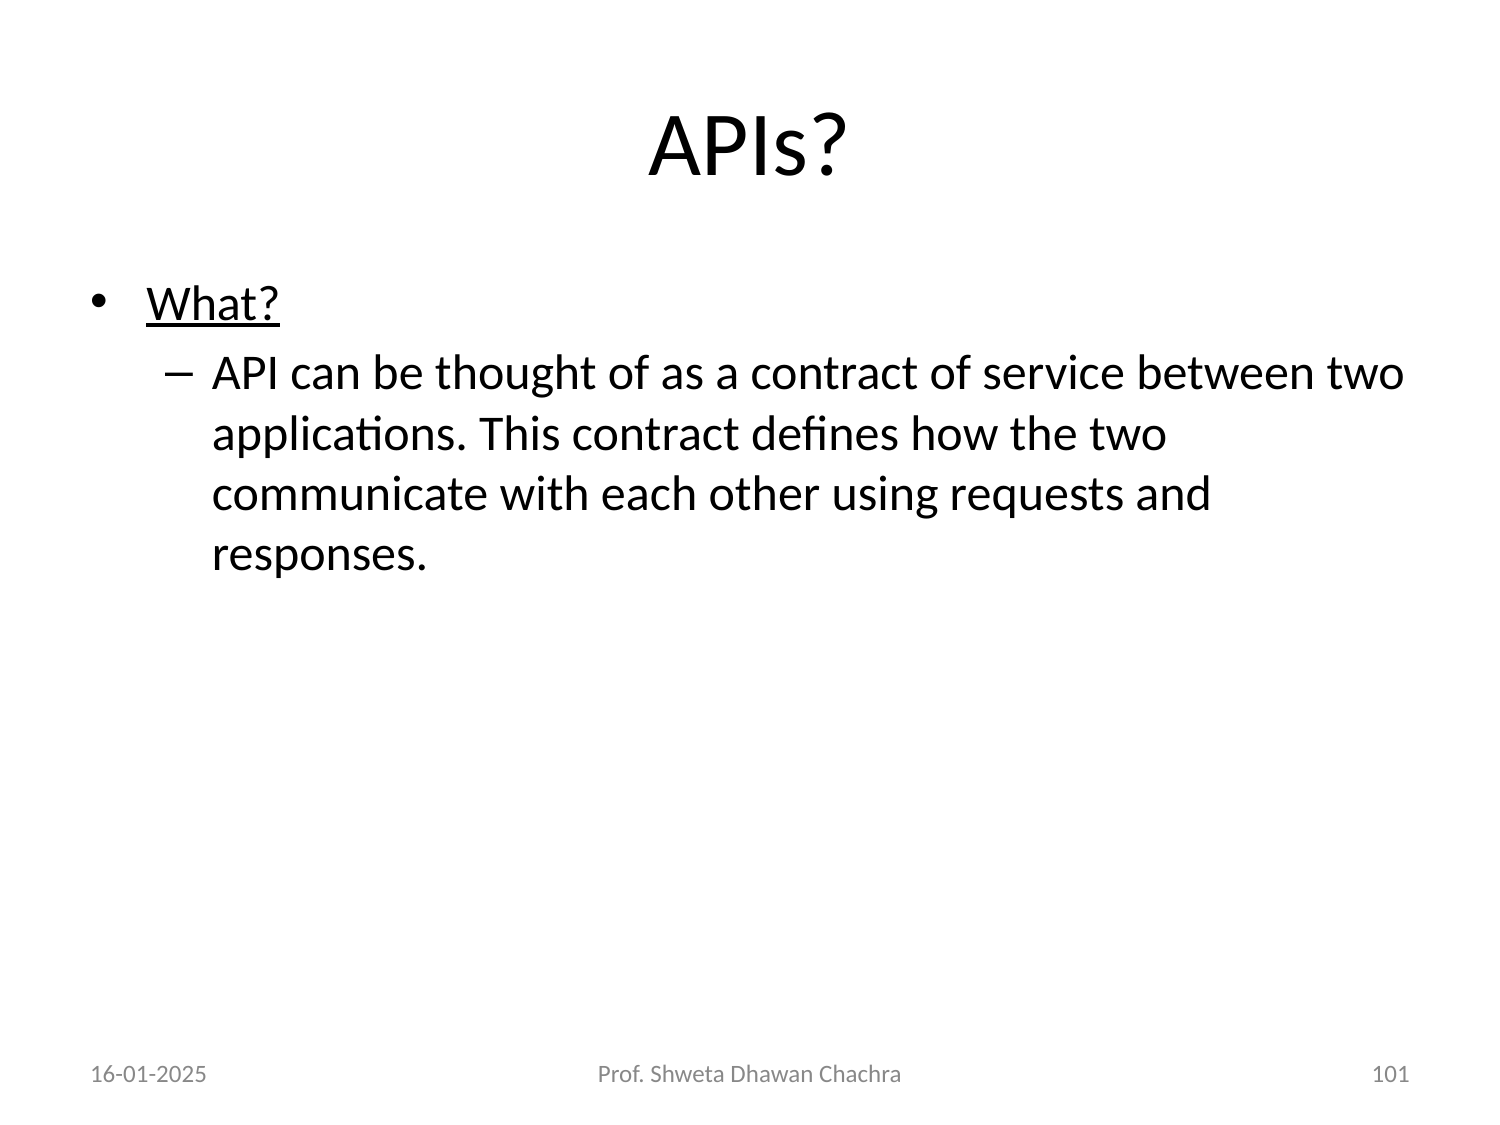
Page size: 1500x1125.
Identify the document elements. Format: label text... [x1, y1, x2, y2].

list What? API can be thought of as a contract of service between two applications. This contract defines how the two communicate with each other using requests and responses. [75, 262, 1425, 1005]
footer Prof. Shweta Dhawan Chachra [512, 1042, 988, 1103]
title APIs? [75, 45, 1425, 233]
slide_number ‹#› [1074, 1042, 1425, 1103]
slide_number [75, 1042, 425, 1103]
